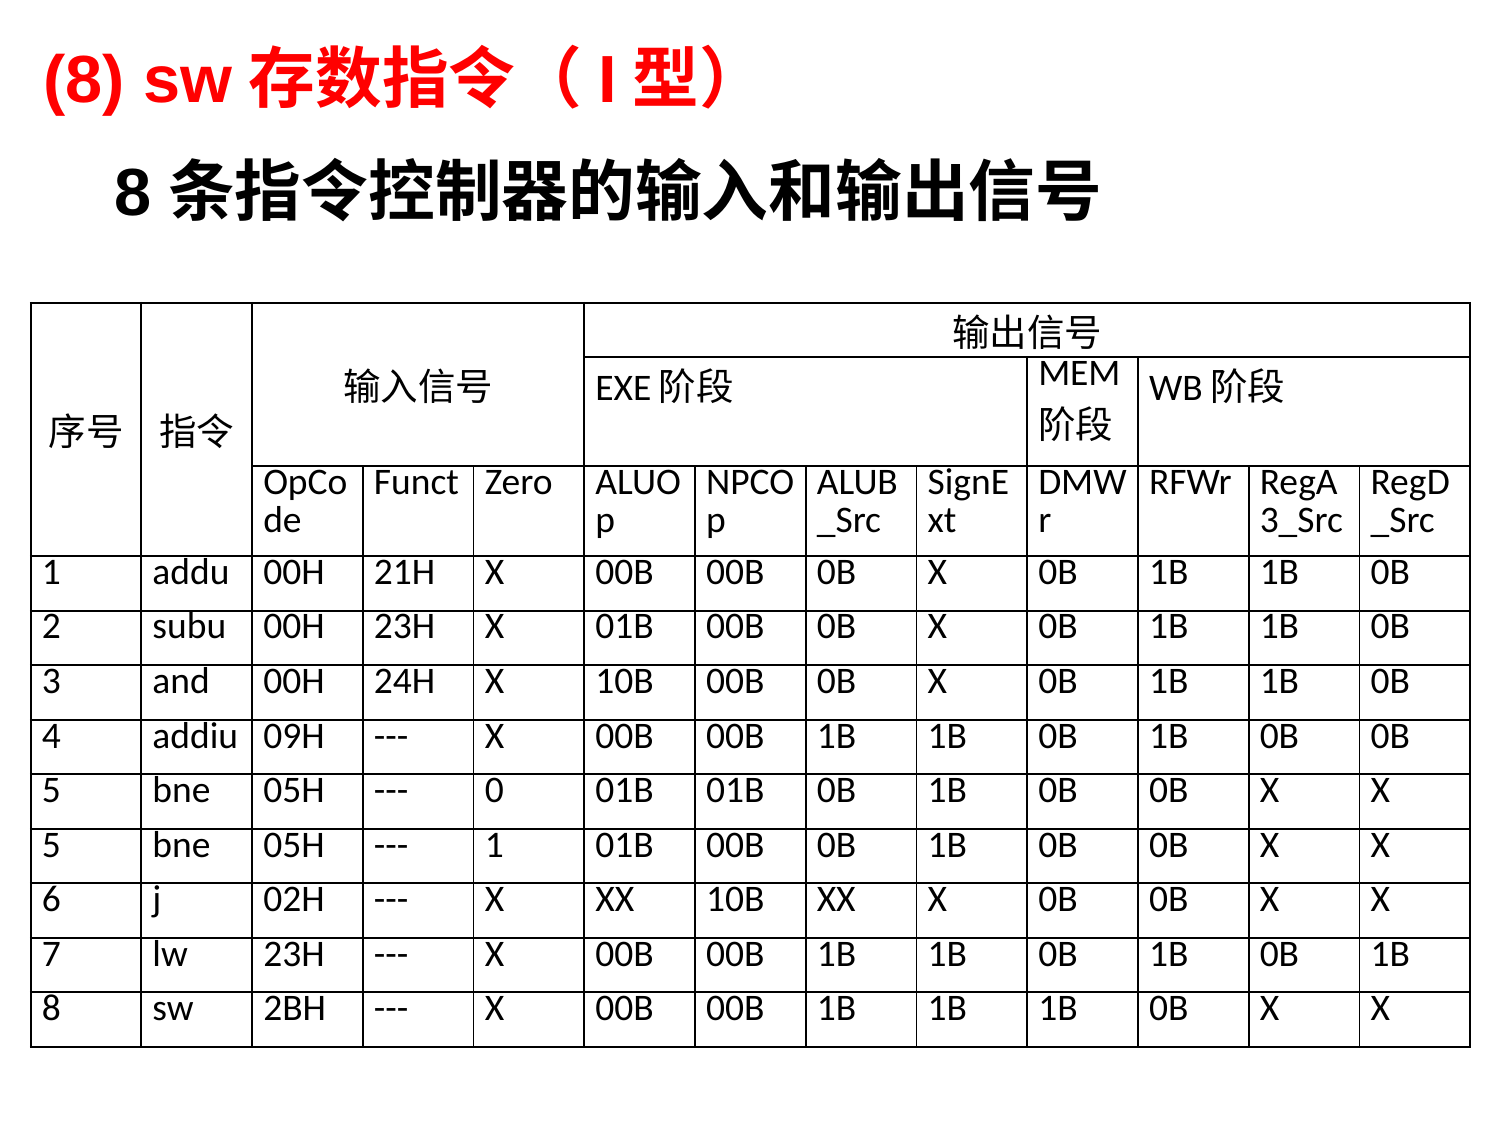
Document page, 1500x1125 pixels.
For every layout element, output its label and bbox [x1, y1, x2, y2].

table_cell [1028, 467, 1137, 555]
table_cell [1139, 467, 1248, 555]
table_cell [364, 612, 473, 664]
table_cell [253, 884, 362, 937]
table_cell [474, 939, 583, 991]
table_cell [142, 939, 251, 991]
table_cell [807, 775, 916, 828]
table_cell [32, 666, 140, 719]
table_cell [364, 557, 473, 610]
table_cell [585, 721, 694, 773]
table_cell [917, 884, 1026, 937]
table_cell [474, 467, 583, 555]
table_cell [585, 612, 694, 664]
table_cell [696, 884, 805, 937]
table_cell [1360, 557, 1469, 610]
table_cell [1360, 884, 1469, 937]
table_cell [917, 775, 1026, 828]
table_cell [32, 557, 140, 610]
table_cell [1139, 666, 1248, 719]
text_box [100, 141, 1133, 236]
table_cell [253, 721, 362, 773]
table_cell [585, 884, 694, 937]
table_cell [1360, 612, 1469, 664]
table_cell [585, 830, 694, 882]
table_cell [1360, 775, 1469, 828]
table_cell [807, 721, 916, 773]
table_cell [917, 666, 1026, 719]
table_cell [917, 993, 1026, 1046]
table_cell [917, 721, 1026, 773]
table_cell [696, 993, 805, 1046]
table_cell [807, 884, 916, 937]
table_cell [1139, 884, 1248, 937]
table_cell [1250, 612, 1359, 664]
table_cell [253, 666, 362, 719]
table_cell [32, 830, 140, 882]
table_cell [474, 557, 583, 610]
table_cell [142, 557, 251, 610]
table_cell [364, 993, 473, 1046]
table_cell [32, 993, 140, 1046]
table_cell [1139, 612, 1248, 664]
table_cell [32, 612, 140, 664]
table_cell [364, 666, 473, 719]
title [28, 16, 1469, 137]
table_cell [474, 830, 583, 882]
table_cell [142, 775, 251, 828]
table_cell [253, 830, 362, 882]
table_cell [142, 884, 251, 937]
table_cell [253, 612, 362, 664]
table_cell [1360, 939, 1469, 991]
table_cell [1139, 993, 1248, 1046]
table_cell [253, 939, 362, 991]
table_header [142, 304, 251, 555]
table_cell [1250, 666, 1359, 719]
table_cell [1250, 993, 1359, 1046]
table_cell [696, 939, 805, 991]
table_cell [32, 721, 140, 773]
table_header [32, 304, 140, 555]
table_cell [364, 884, 473, 937]
table_cell [1250, 884, 1359, 937]
table_cell [253, 993, 362, 1046]
table_cell [696, 612, 805, 664]
table_cell [1250, 830, 1359, 882]
table_cell [917, 612, 1026, 664]
table_cell [1360, 721, 1469, 773]
table_header [585, 304, 1469, 356]
table_cell [1028, 775, 1137, 828]
table_cell [1139, 775, 1248, 828]
table_cell [474, 884, 583, 937]
table_cell [807, 557, 916, 610]
table_cell [1250, 775, 1359, 828]
table_cell [1250, 721, 1359, 773]
table_cell [142, 721, 251, 773]
table_cell [253, 557, 362, 610]
table_cell [1250, 467, 1359, 555]
table_cell [1028, 358, 1137, 465]
table_cell [585, 775, 694, 828]
table_cell [1250, 939, 1359, 991]
table_cell [807, 666, 916, 719]
table_cell [585, 557, 694, 610]
table_cell [474, 666, 583, 719]
table_cell [696, 830, 805, 882]
table_cell [807, 467, 916, 555]
table_cell [696, 666, 805, 719]
table_cell [364, 939, 473, 991]
table_cell [364, 467, 473, 555]
table_cell [917, 939, 1026, 991]
table_cell [1028, 830, 1137, 882]
table_cell [1360, 830, 1469, 882]
table_cell [1250, 557, 1359, 610]
table_cell [807, 993, 916, 1046]
table_cell [696, 775, 805, 828]
table_cell [1028, 721, 1137, 773]
table_cell [474, 721, 583, 773]
table_cell [807, 612, 916, 664]
table_cell [32, 775, 140, 828]
table_cell [474, 993, 583, 1046]
table_cell [32, 939, 140, 991]
table_cell [585, 939, 694, 991]
table_cell [364, 775, 473, 828]
table_cell [364, 830, 473, 882]
table_cell [1028, 557, 1137, 610]
table_cell [142, 666, 251, 719]
table_cell [142, 993, 251, 1046]
table_cell [253, 467, 362, 555]
table_cell [474, 612, 583, 664]
table_cell [1139, 557, 1248, 610]
table_cell [1360, 993, 1469, 1046]
table_cell [32, 884, 140, 937]
table_cell [917, 467, 1026, 555]
table_cell [917, 557, 1026, 610]
table_cell [807, 939, 916, 991]
table_cell [1139, 830, 1248, 882]
table_cell [1360, 666, 1469, 719]
table_cell [474, 775, 583, 828]
table_cell [1028, 666, 1137, 719]
table_cell [696, 721, 805, 773]
table_cell [585, 467, 694, 555]
table_cell [585, 666, 694, 719]
table_cell [1139, 939, 1248, 991]
table_cell [585, 993, 694, 1046]
table_cell [1028, 993, 1137, 1046]
table_cell [1360, 467, 1469, 555]
table_cell [1139, 721, 1248, 773]
table_cell [807, 830, 916, 882]
table_cell [1028, 612, 1137, 664]
table_cell [696, 557, 805, 610]
table_cell [364, 721, 473, 773]
table_cell [142, 830, 251, 882]
table_cell [1028, 884, 1137, 937]
table_header [253, 304, 583, 465]
table_cell [253, 775, 362, 828]
table_cell [917, 830, 1026, 882]
table_cell [142, 612, 251, 664]
table_cell [1028, 939, 1137, 991]
table_cell [585, 358, 1026, 465]
table_cell [1139, 358, 1469, 465]
table_cell [696, 467, 805, 555]
